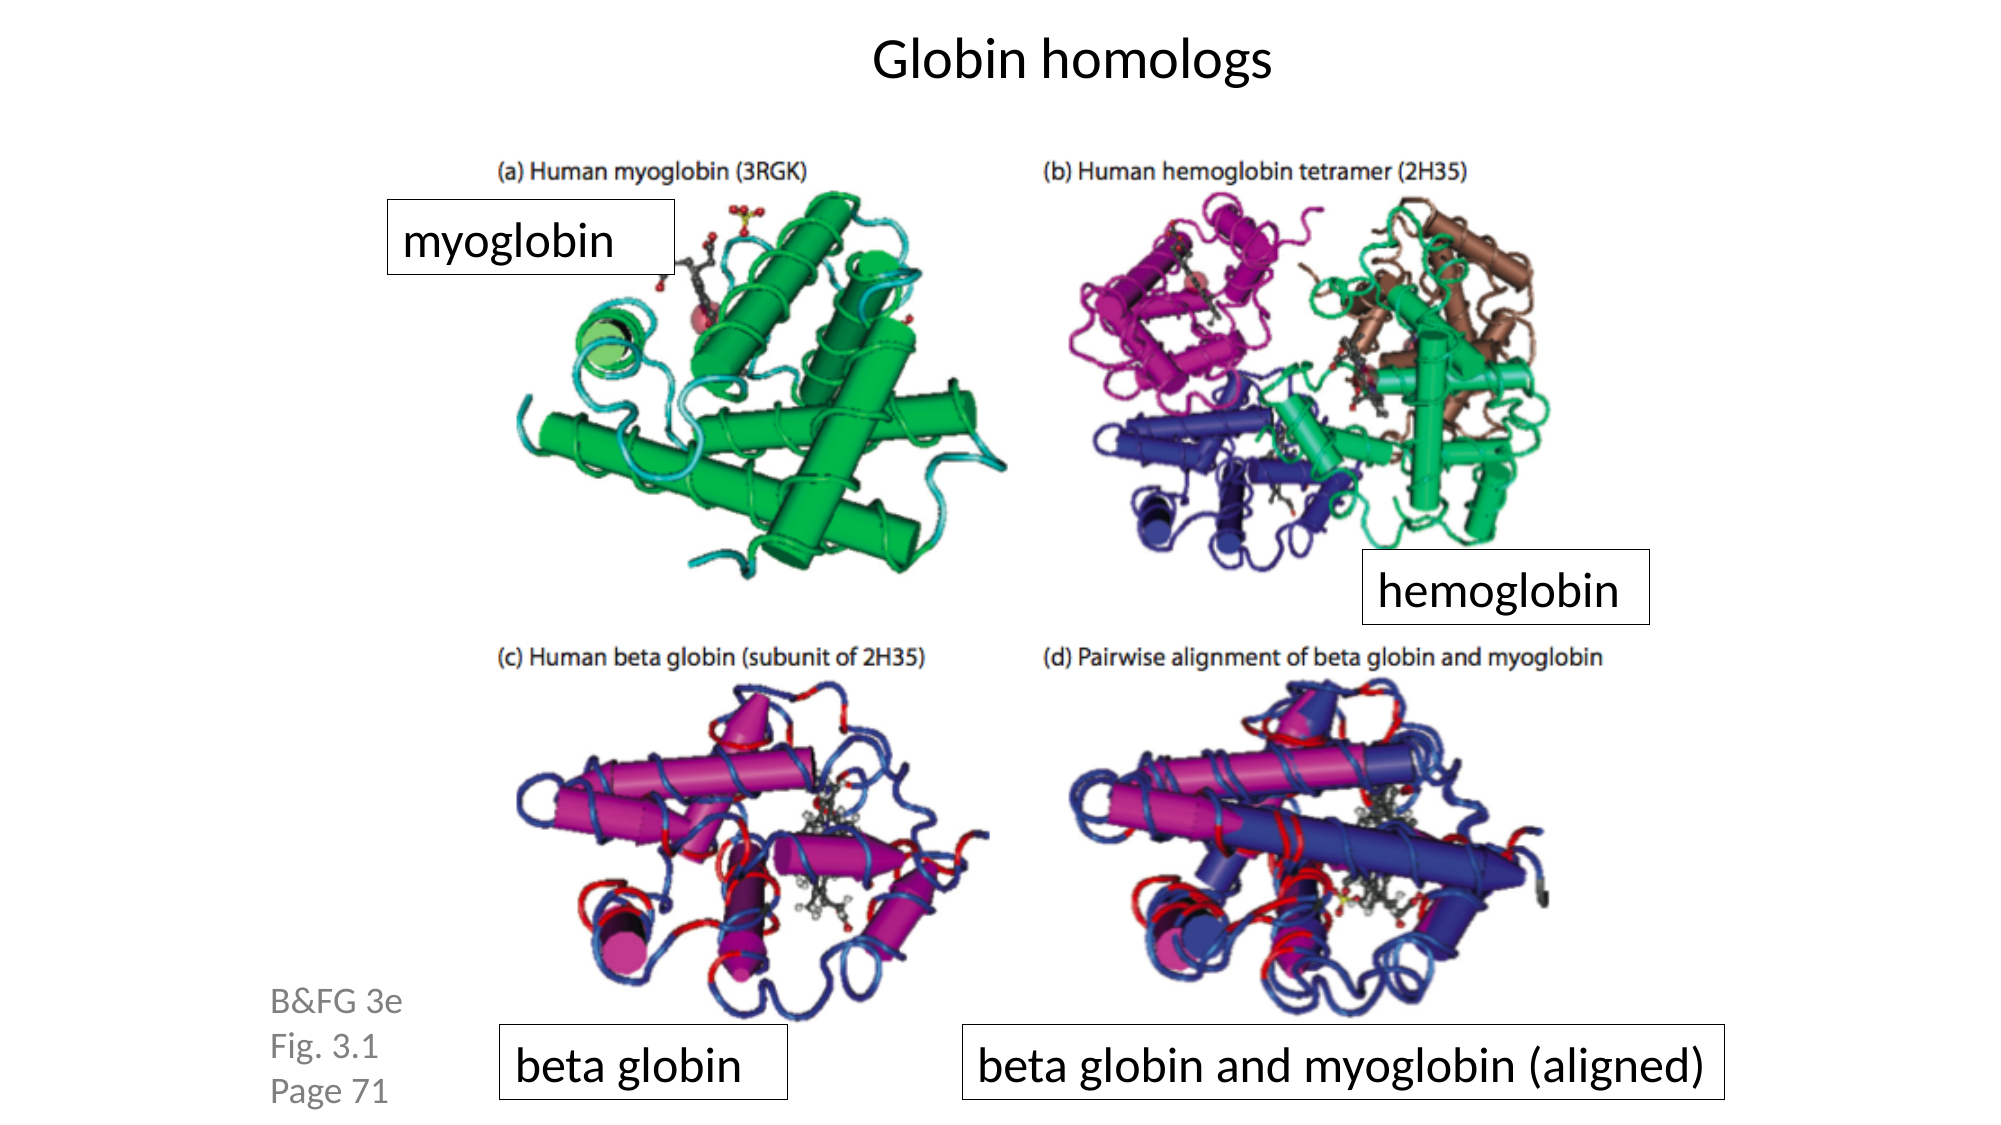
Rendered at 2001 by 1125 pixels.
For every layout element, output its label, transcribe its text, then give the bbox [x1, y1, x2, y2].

text_box Globin homologs [421, 12, 1725, 98]
picture [463, 137, 1625, 1034]
text_box myoglobin [387, 199, 463, 275]
text_box beta globin and myoglobin (aligned) [962, 1024, 1725, 1100]
text_box hemoglobin [1625, 549, 1650, 625]
text_box B&FG 3e Fig. 3.1 Page 71 [255, 968, 419, 1119]
text_box beta globin [499, 1034, 788, 1100]
